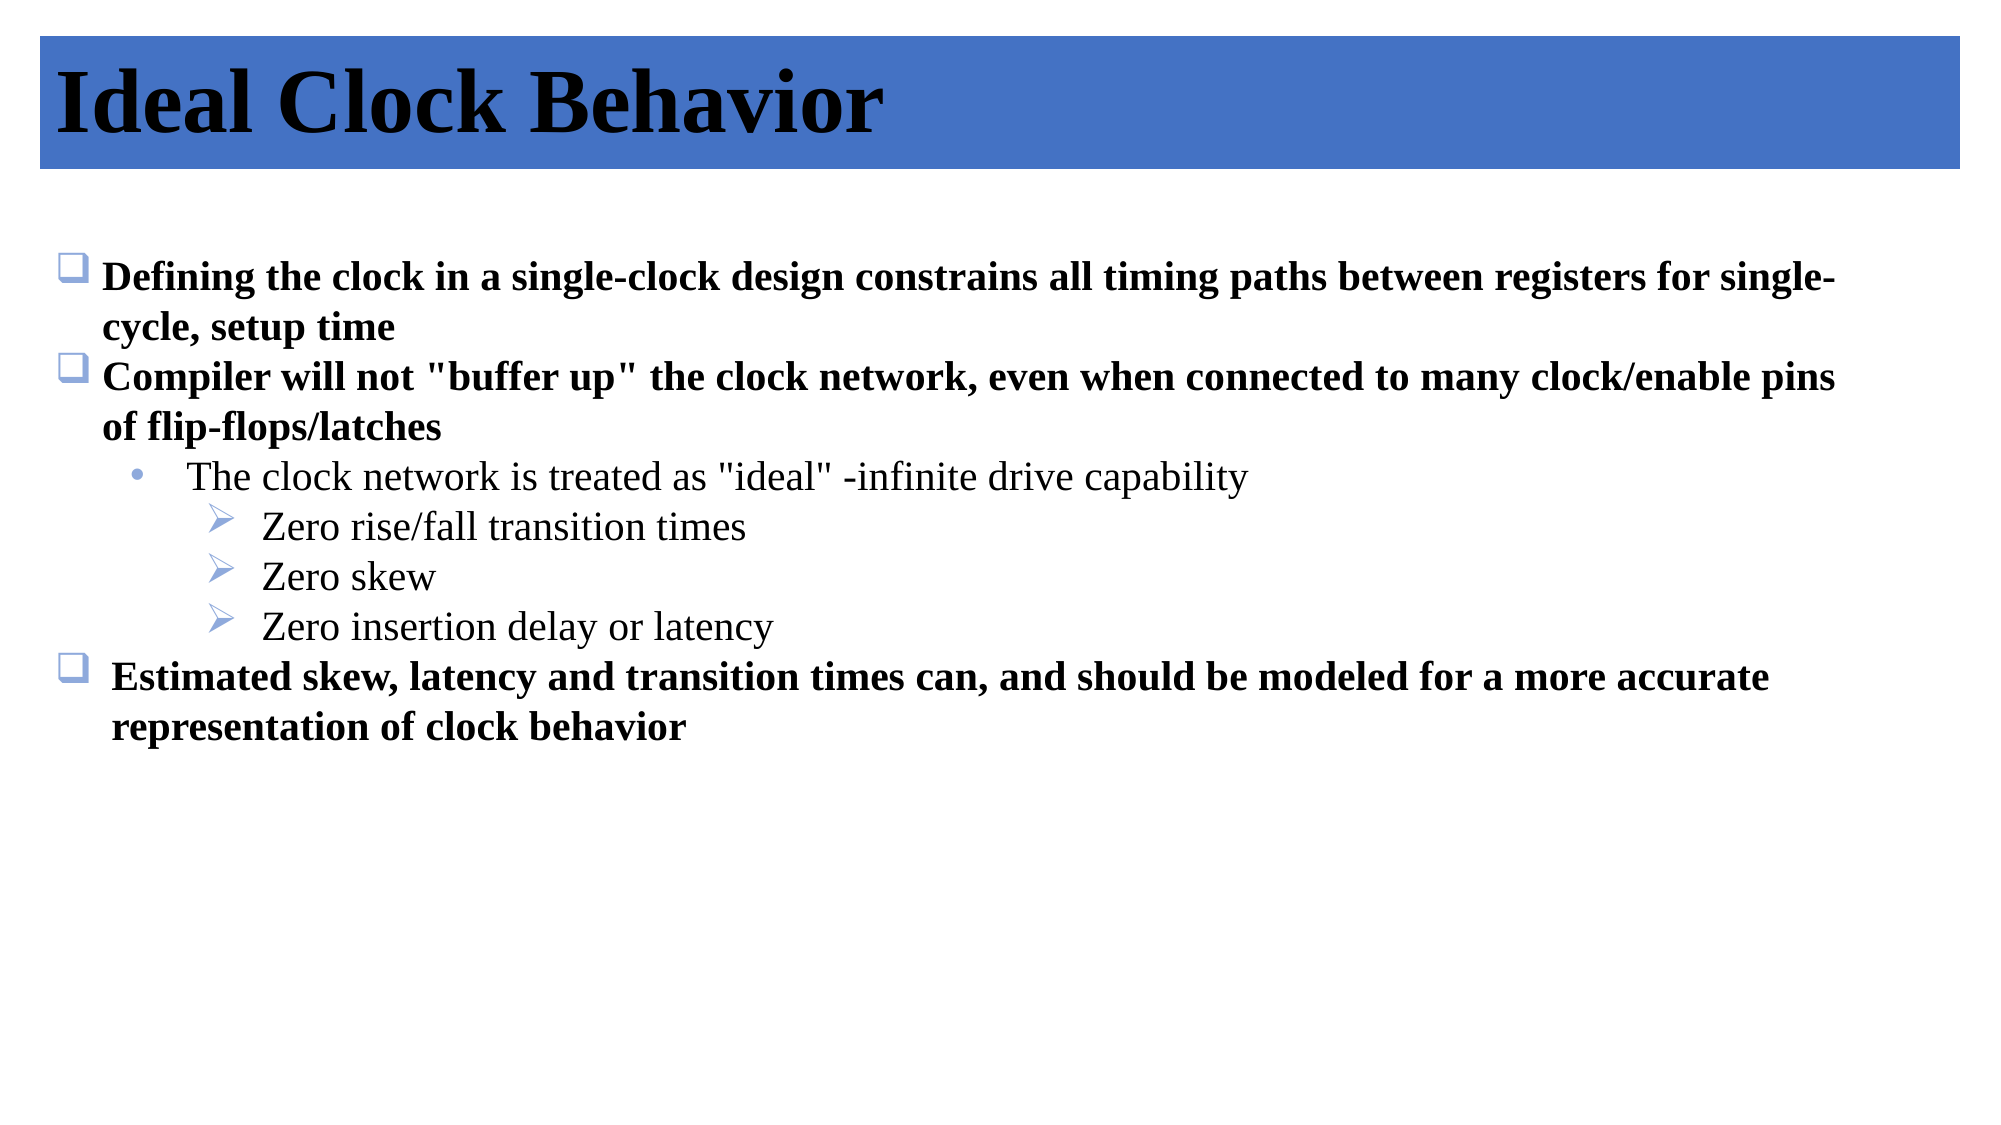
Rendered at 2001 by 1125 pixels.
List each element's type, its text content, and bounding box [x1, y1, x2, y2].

title Ideal Clock Behavior [40, 36, 1960, 169]
text_box Defining the clock in a single-clock design constrains all timing paths between registers for single-cycle, setup time Compiler will not "buffer up" the clock network, even when connected to many clock/enable pins of flip-flops/latches The clock network is treated as "ideal" -infinite drive capability Zero rise/fall transition times Zero skew Zero insertion delay or latency Estimated skew, latency and transition times can, and should be modeled for a more accurate representation of clock behavior [40, 241, 1861, 757]
